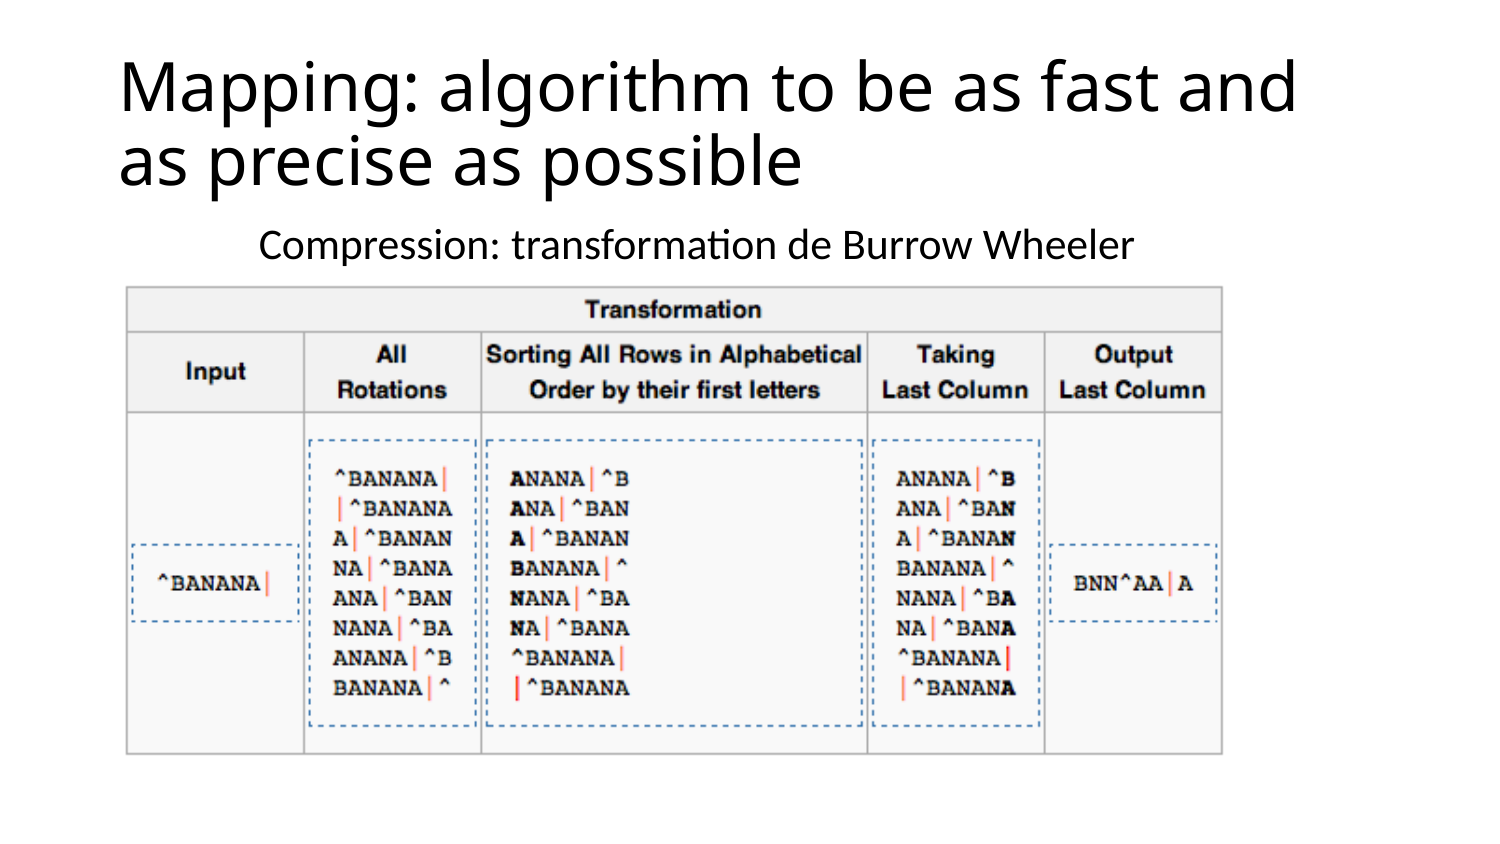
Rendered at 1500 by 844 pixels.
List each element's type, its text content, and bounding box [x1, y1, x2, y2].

text_box Compression: transformation de Burrow Wheeler [244, 207, 1151, 276]
picture [117, 281, 1227, 759]
title Mapping: algorithm to be as fast and as precise as possible [103, 44, 1397, 208]
